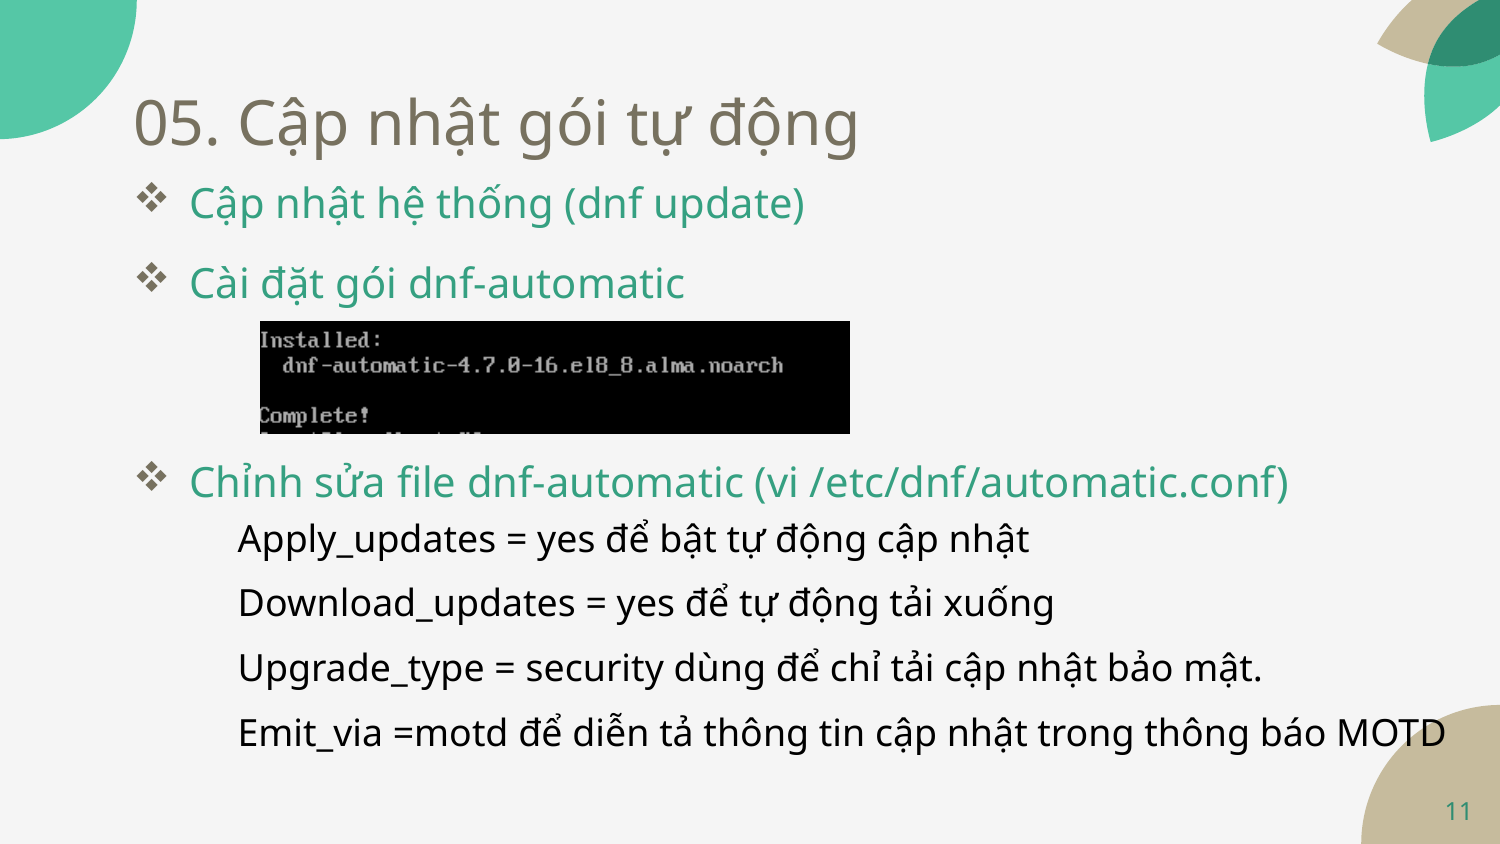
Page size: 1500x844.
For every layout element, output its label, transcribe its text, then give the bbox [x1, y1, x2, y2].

picture [260, 320, 850, 434]
text_box Apply_updates = yes để bật tự động cập nhật Download_updates = yes để tự động tải xuống Upgrade_type = security dùng để chỉ tải cập nhật bảo mật. Emit_via =motd để diễn tả thông tin cập nhật trong thông báo MOTD [147, 496, 1475, 591]
text_box Cài đặt gói dnf-automatic [118, 242, 1382, 323]
text_box 05. Cập nhật gói tự động [118, 67, 1382, 161]
text_box Chỉnh sửa file dnf-automatic (vi /etc/dnf/automatic.conf) [118, 441, 1445, 522]
text_box 11 [1429, 760, 1500, 841]
text_box Cập nhật hệ thống (dnf update) [118, 161, 1382, 242]
